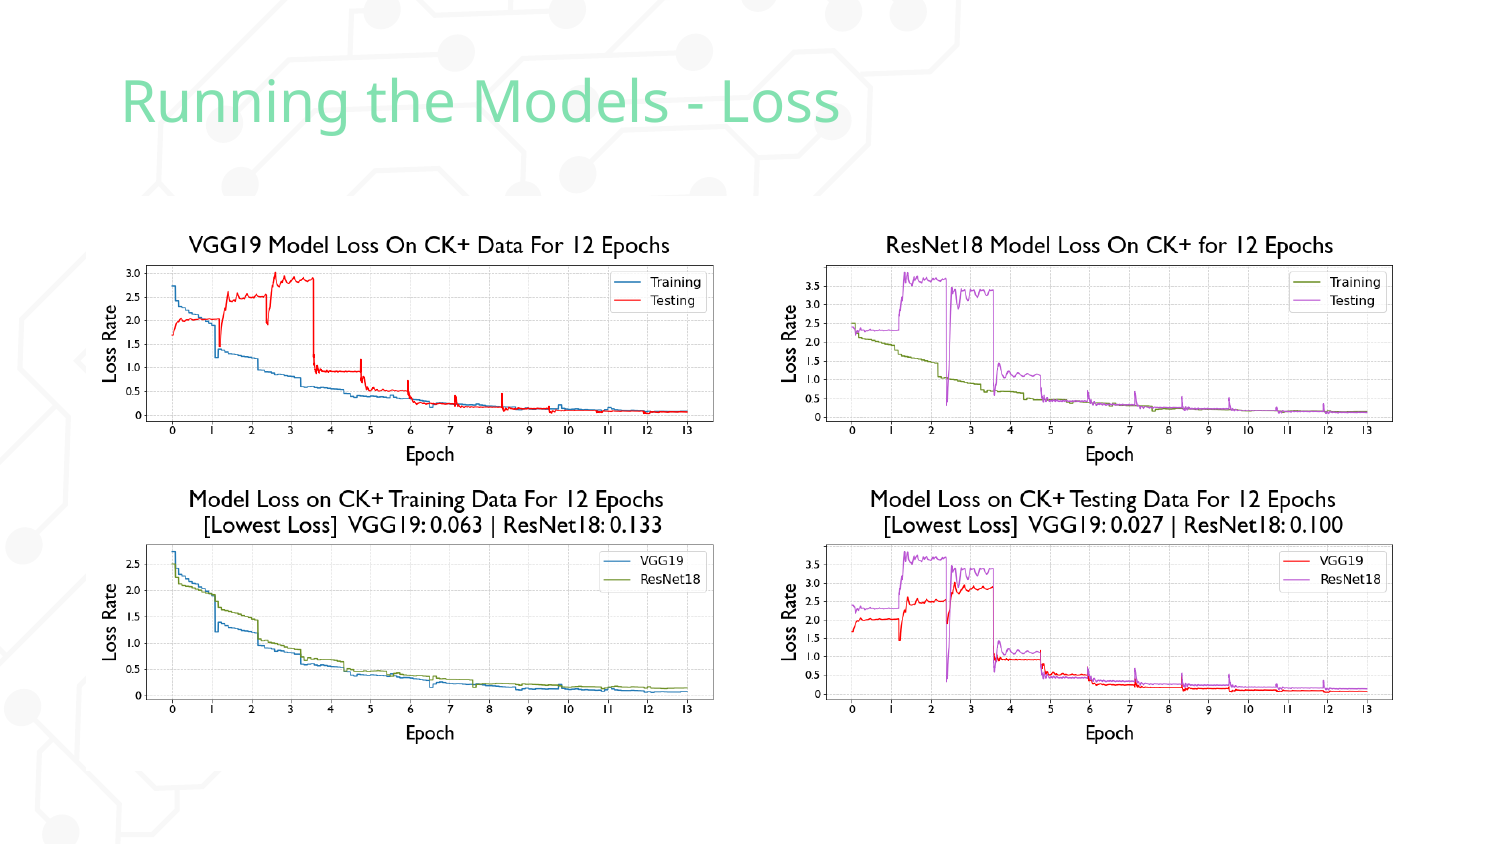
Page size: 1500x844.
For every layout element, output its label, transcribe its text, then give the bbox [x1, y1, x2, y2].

picture [85, 196, 1415, 771]
title Running the Models - Loss [104, 48, 884, 143]
